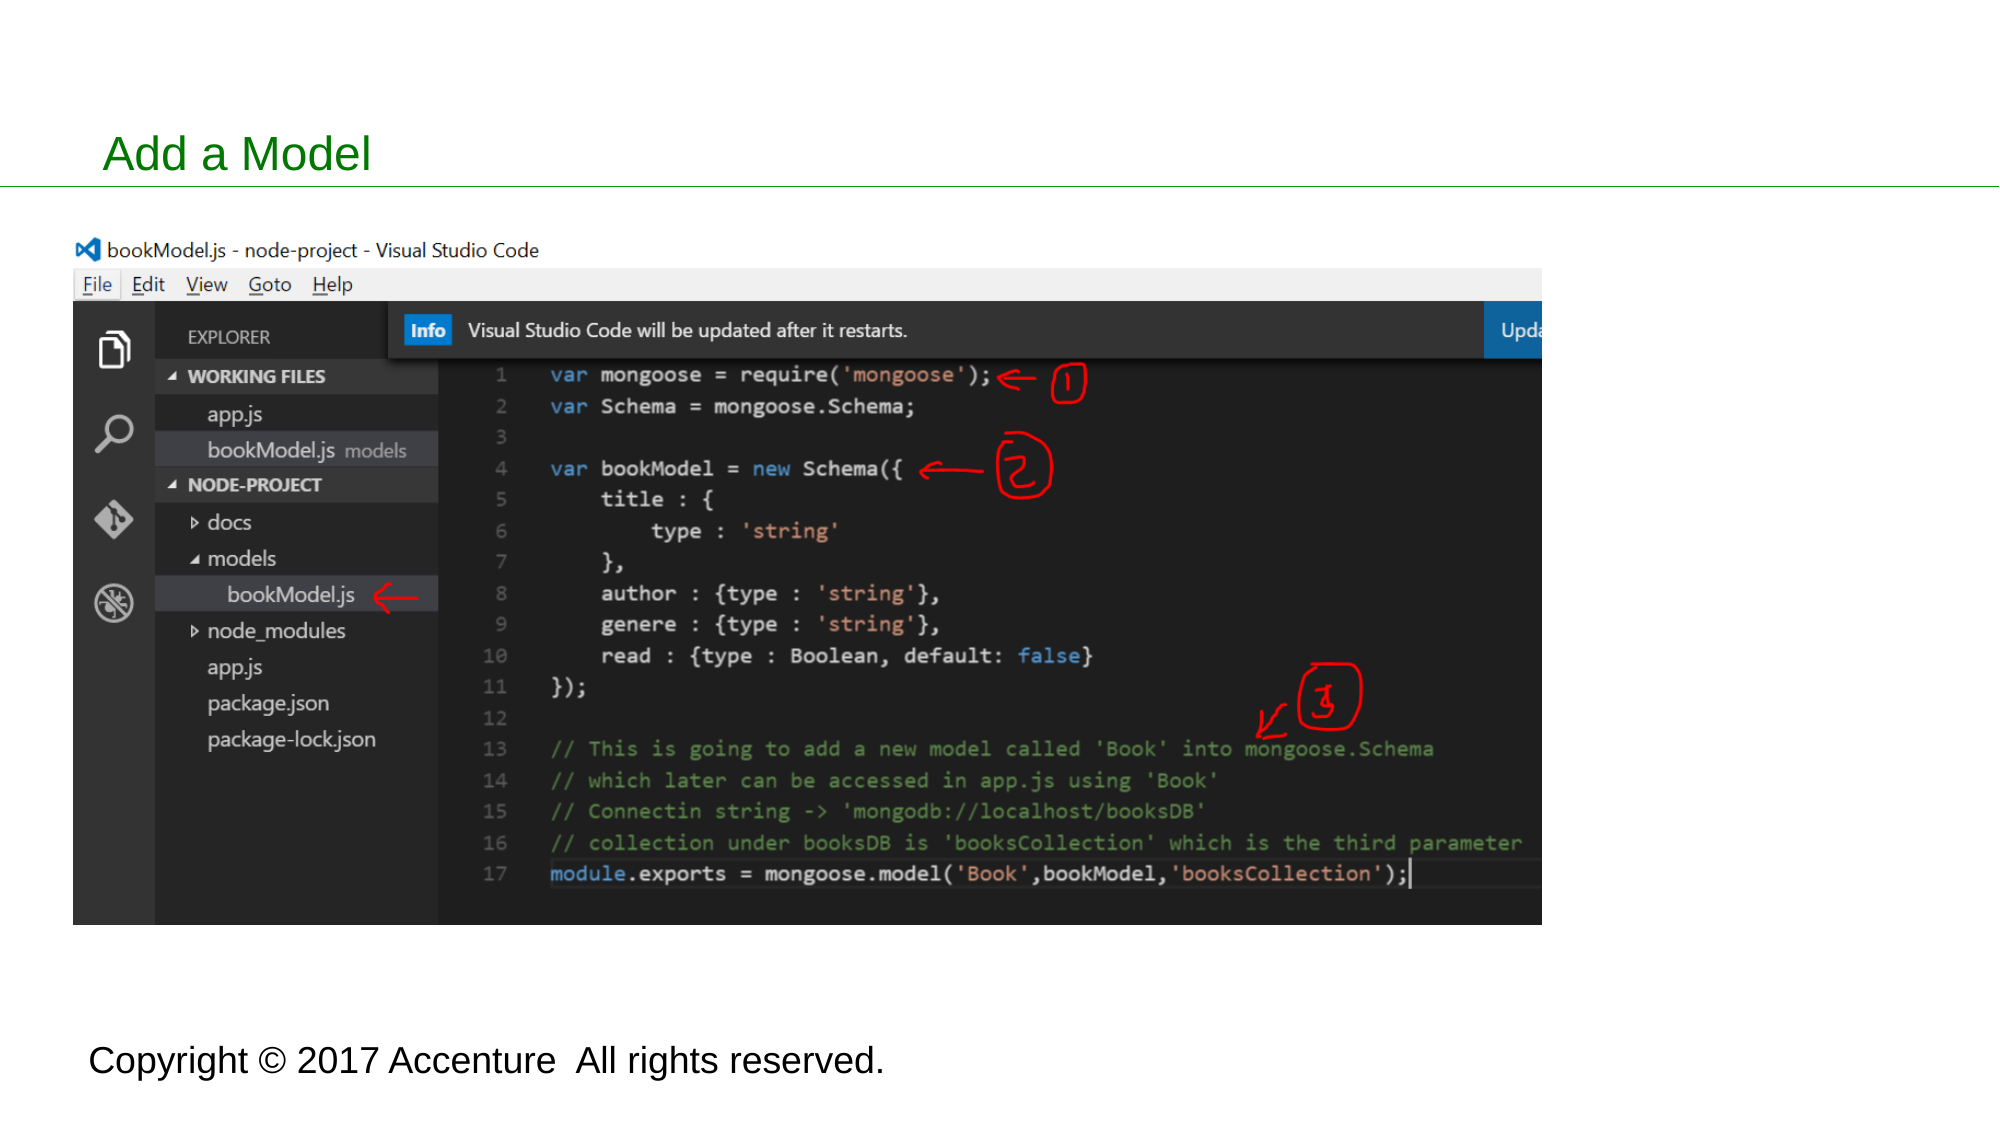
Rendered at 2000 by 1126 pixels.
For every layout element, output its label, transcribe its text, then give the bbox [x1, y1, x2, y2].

title Add a Model [102, 0, 1897, 180]
text_box Copyright © 2017 Accenture All rights reserved. [73, 1029, 954, 1056]
picture [73, 231, 1543, 926]
